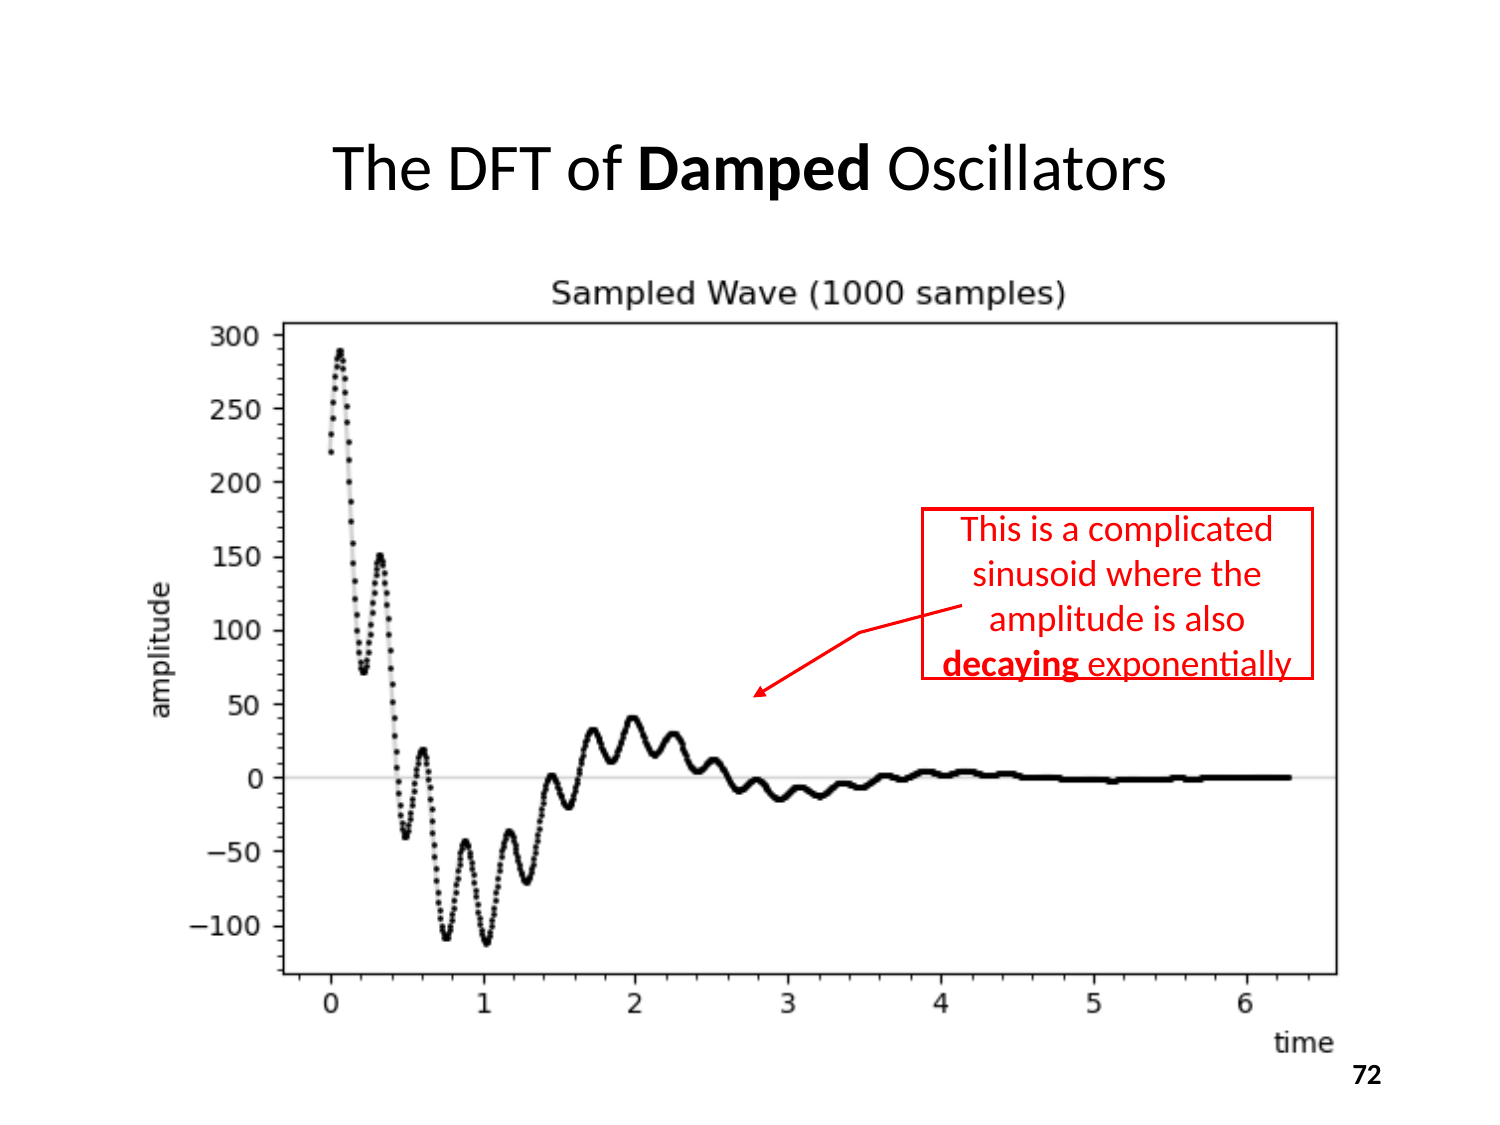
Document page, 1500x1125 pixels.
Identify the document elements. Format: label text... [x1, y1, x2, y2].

slide_number 72 [1059, 1042, 1397, 1103]
title The DFT of Damped Oscillators [103, 59, 1397, 278]
picture [140, 273, 1360, 1066]
